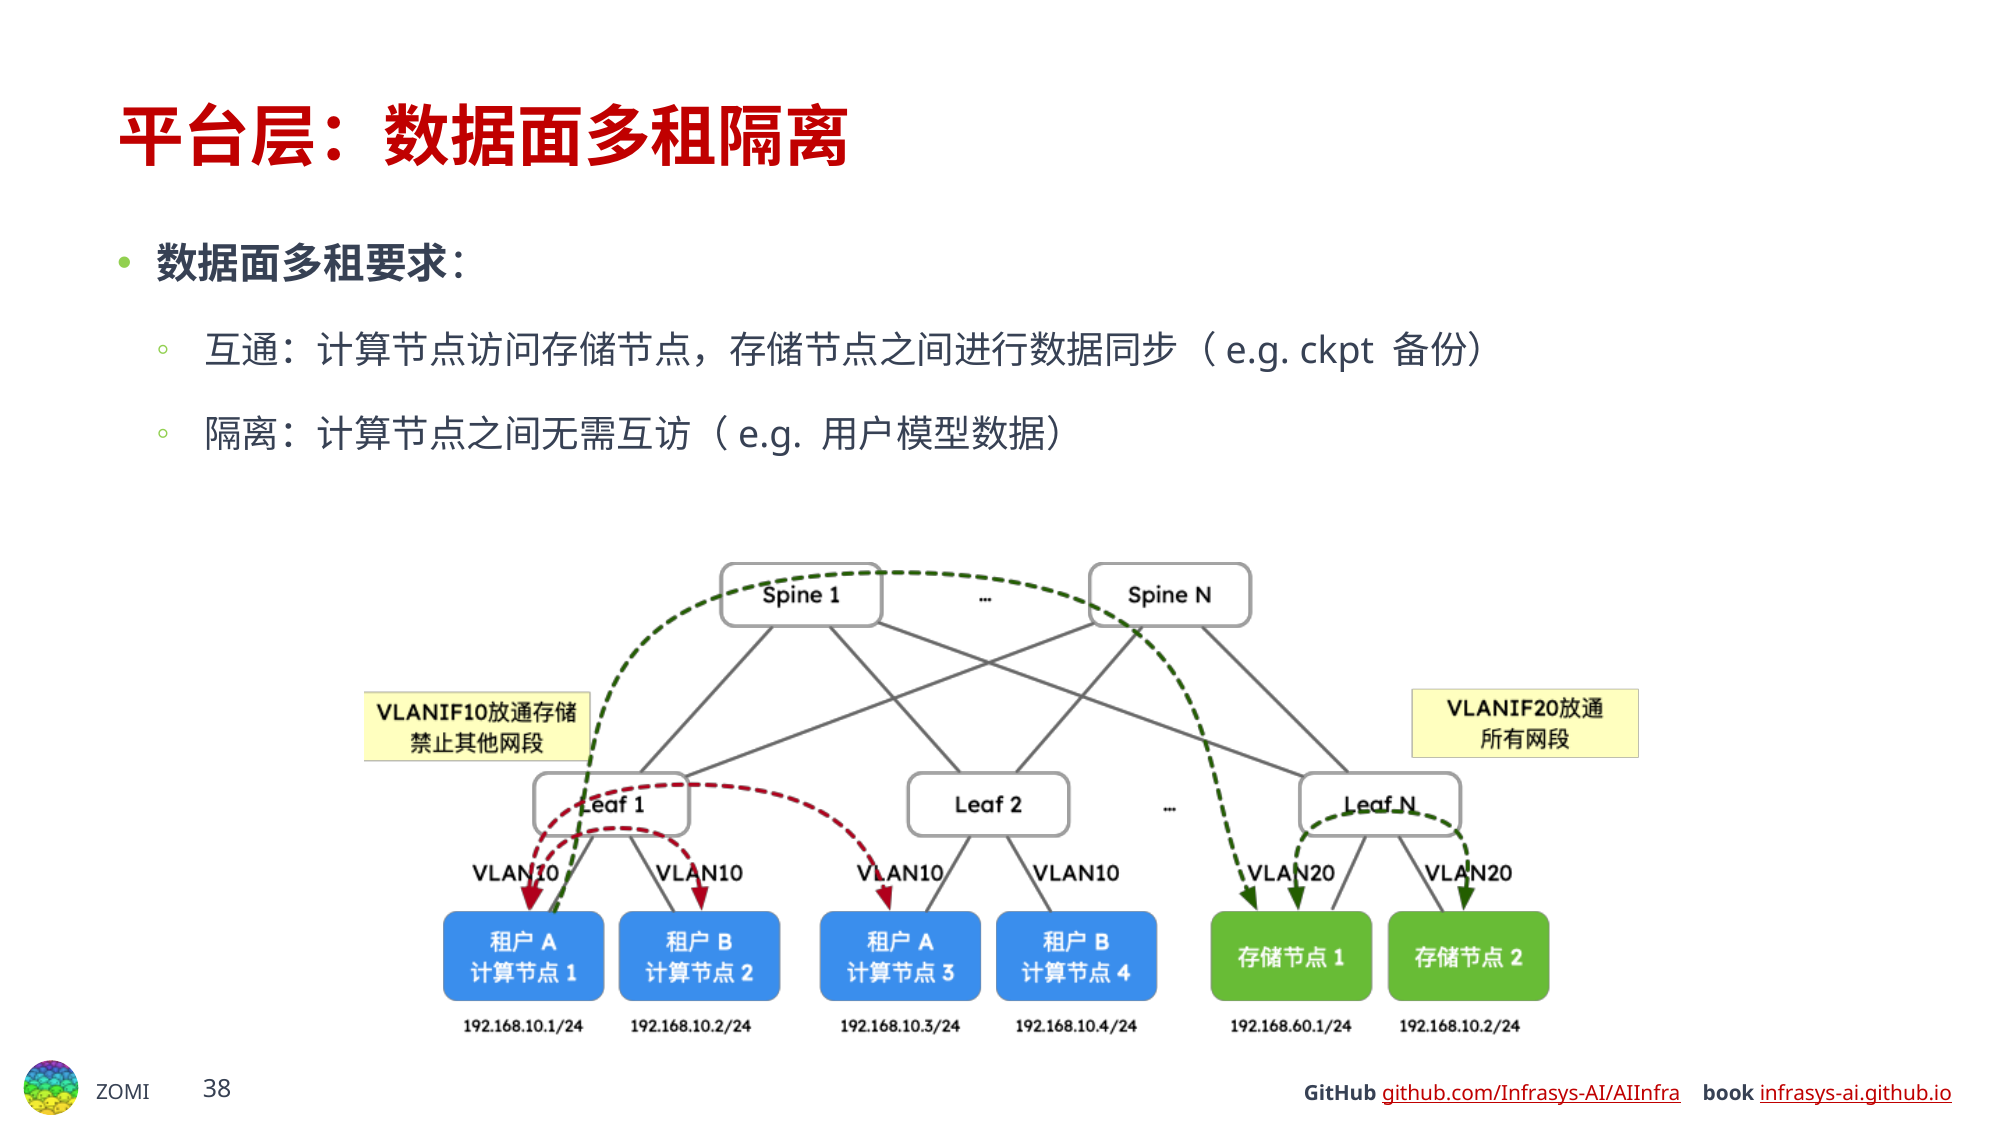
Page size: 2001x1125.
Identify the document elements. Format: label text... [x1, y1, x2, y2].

title 平台层：数据面多租隔离 [102, 85, 1901, 183]
picture [23, 1060, 79, 1115]
list 数据面多租要求： ﻿互通：计算节点访问存储节点，存储节点之间进行数据同步（e.g. ckpt 备份） ﻿隔离：计算节点之间无需互访（e.g. 用户模型数据） [102, 204, 1901, 1043]
picture [363, 562, 1640, 1043]
